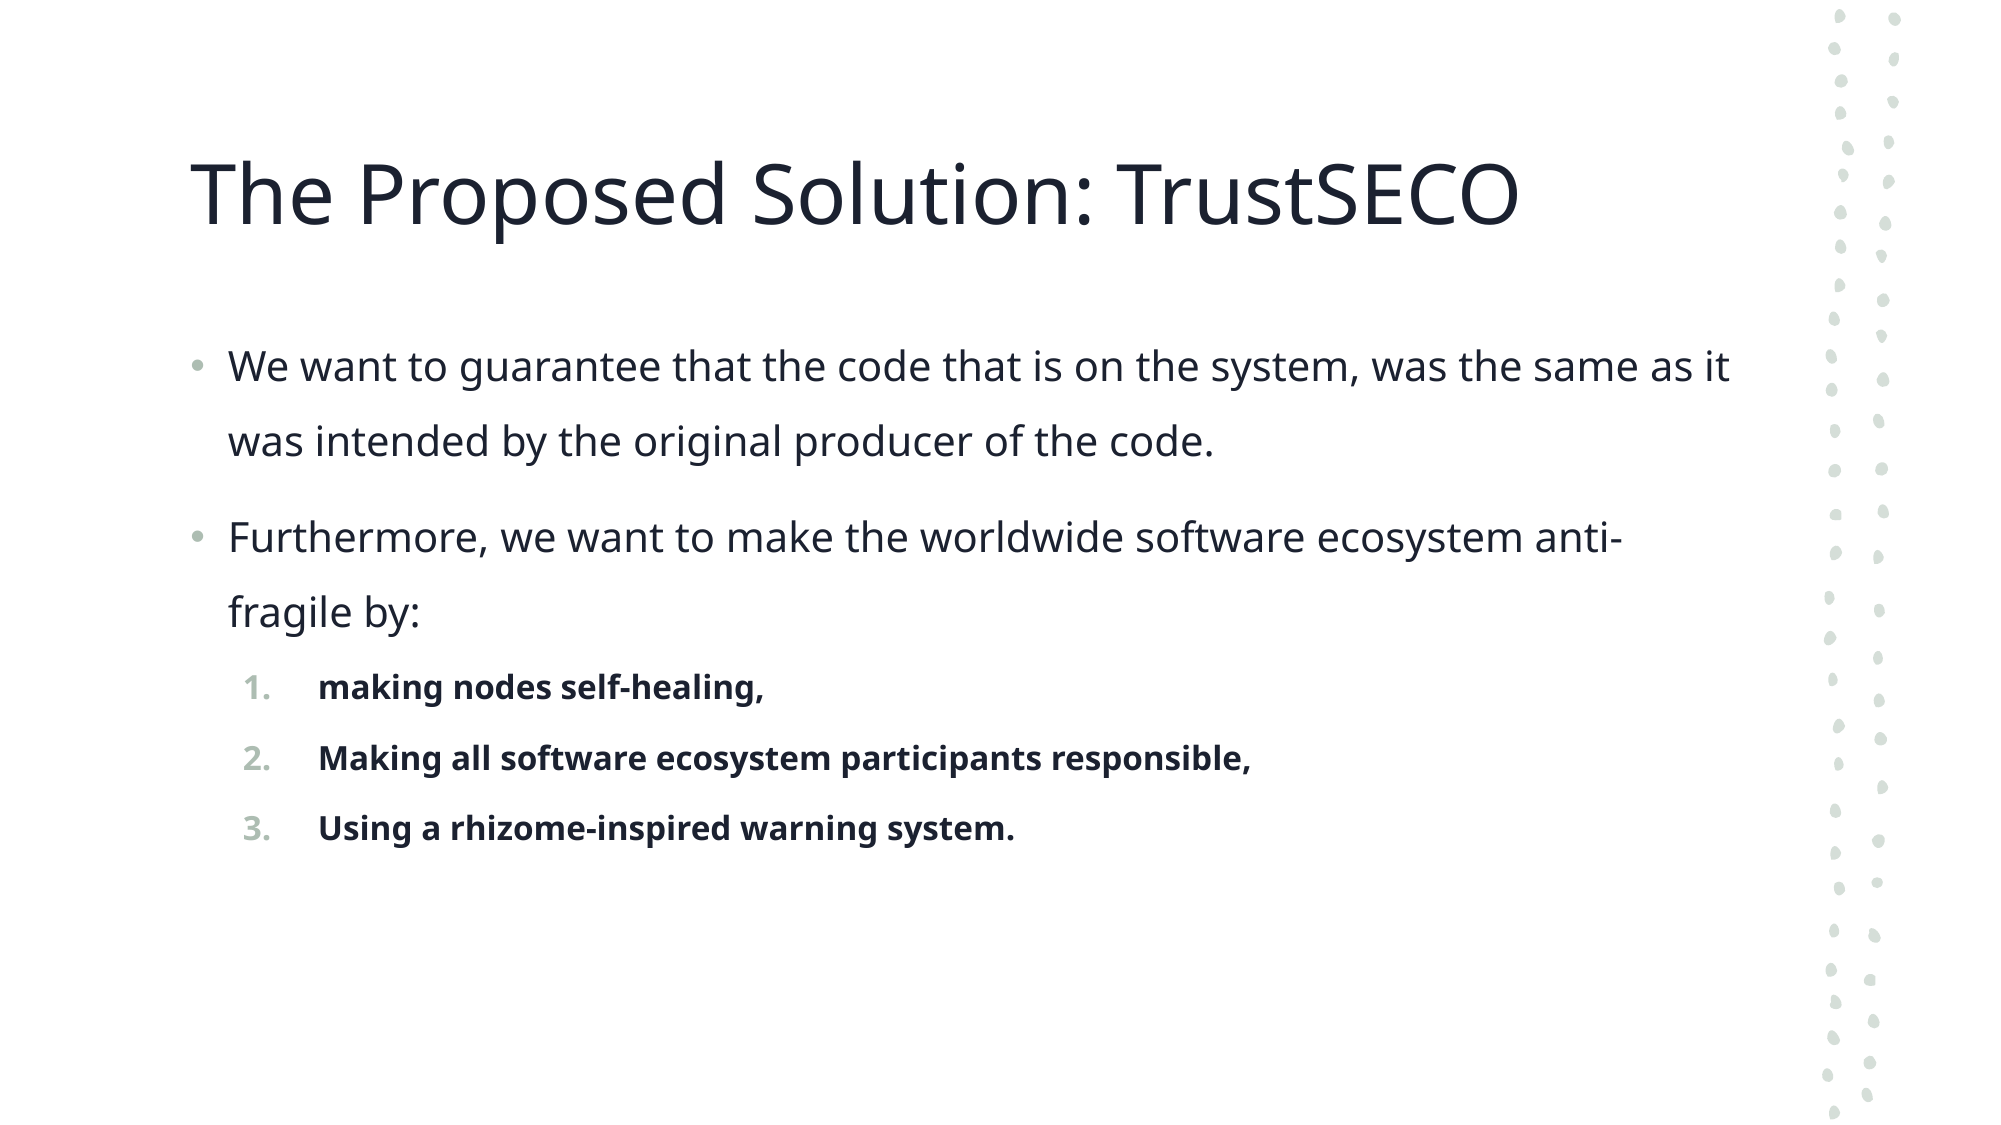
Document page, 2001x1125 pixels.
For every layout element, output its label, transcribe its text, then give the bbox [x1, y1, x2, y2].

title The Proposed Solution: TrustSECO [175, 82, 1756, 300]
list We want to guarantee that the code that is on the system, was the same as it was intended by the original producer of the code. Furthermore, we want to make the worldwide software ecosystem anti-fragile by: making nodes self-healing, Making all software ecosystem participants responsible, Using a rhizome-inspired warning system. [175, 307, 1756, 1022]
